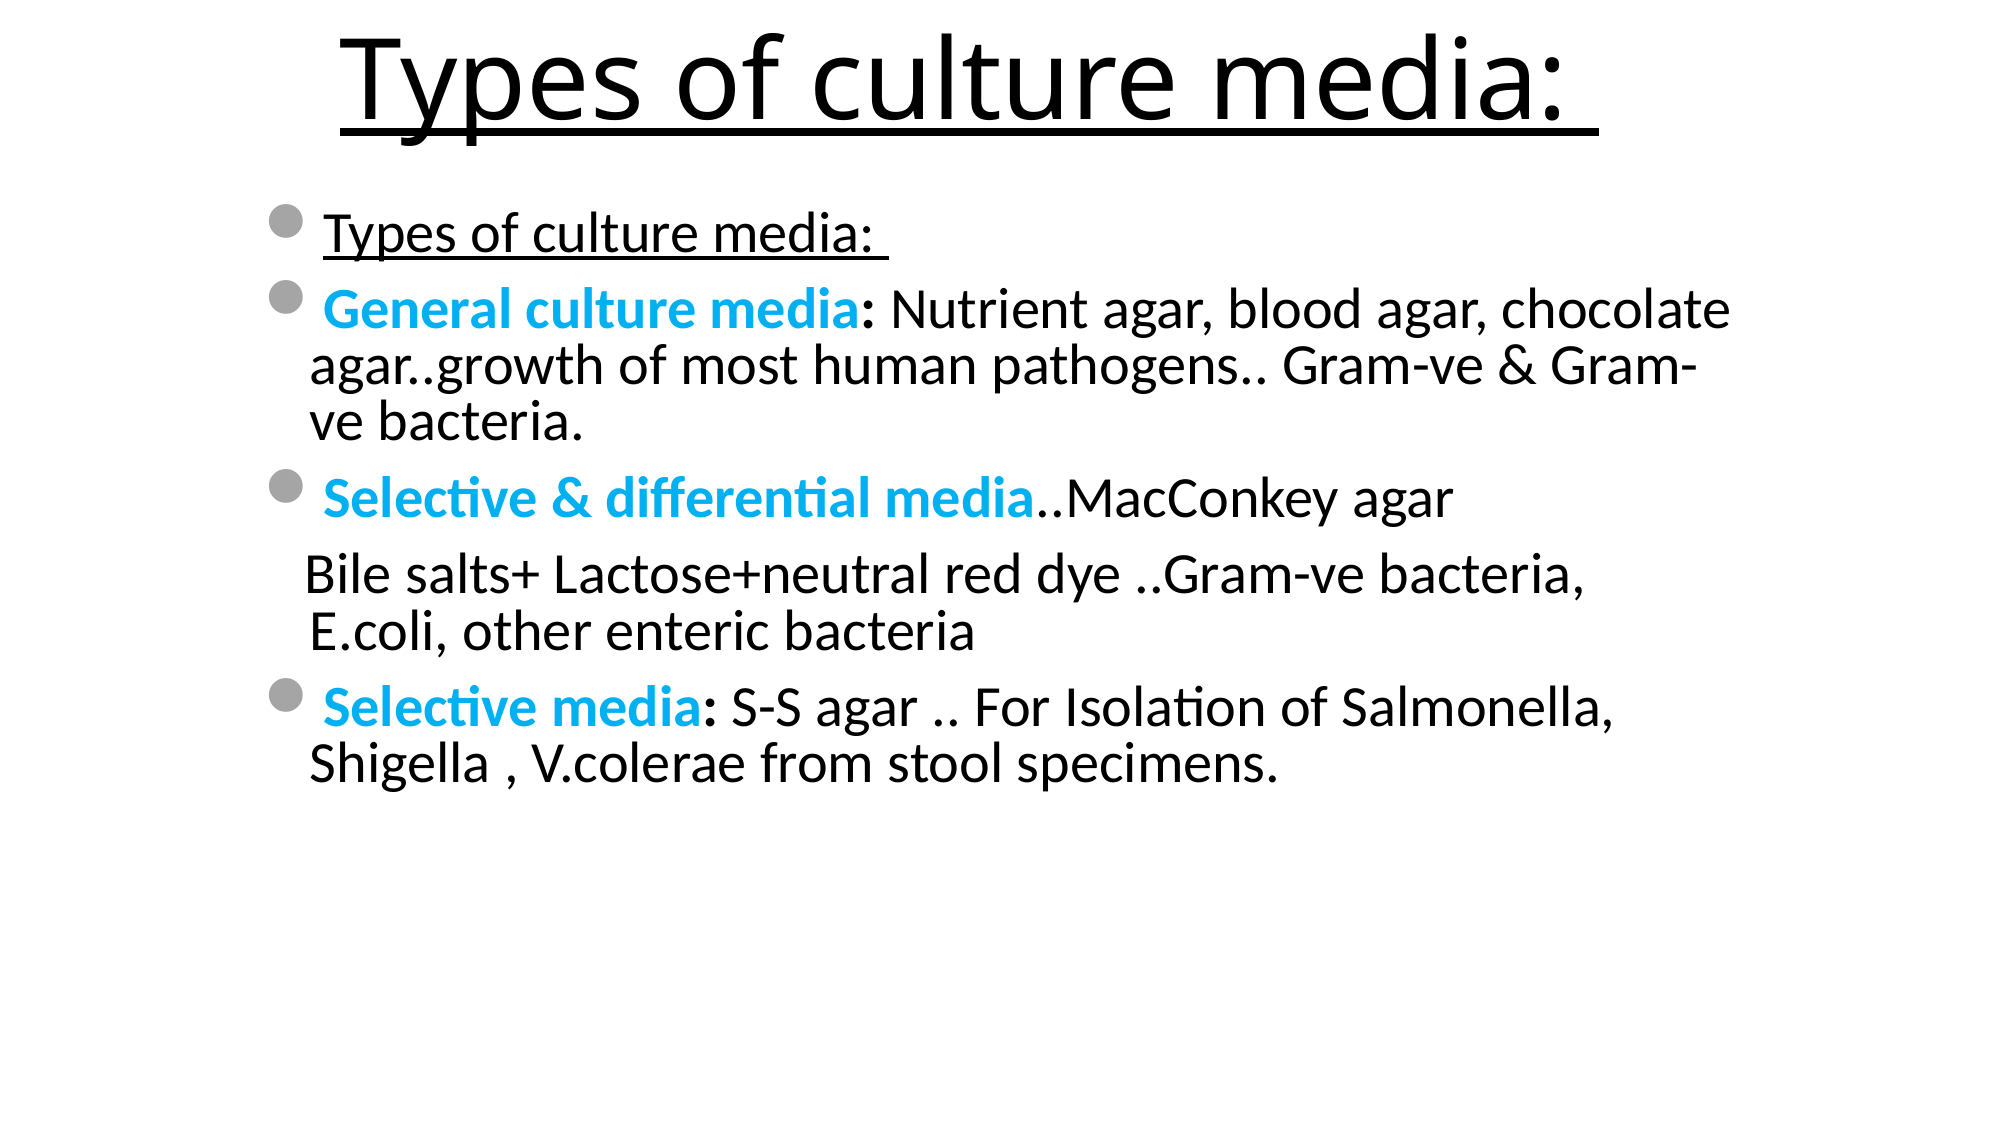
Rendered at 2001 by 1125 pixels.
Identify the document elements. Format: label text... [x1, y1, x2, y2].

title Types of culture media: [324, 0, 1675, 175]
list Types of culture media: General culture media: Nutrient agar, blood agar, chocolate agar..growth of most human pathogens.. Gram-ve & Gram-ve bacteria. Selective & differential media..MacConkey agar Bile salts+ Lactose+neutral red dye ..Gram-ve bacteria, E.coli, other enteric bacteria Selective media: S-S agar .. For Isolation of Salmonella, Shigella , V.colerae from stool specimens. [249, 200, 1750, 1125]
